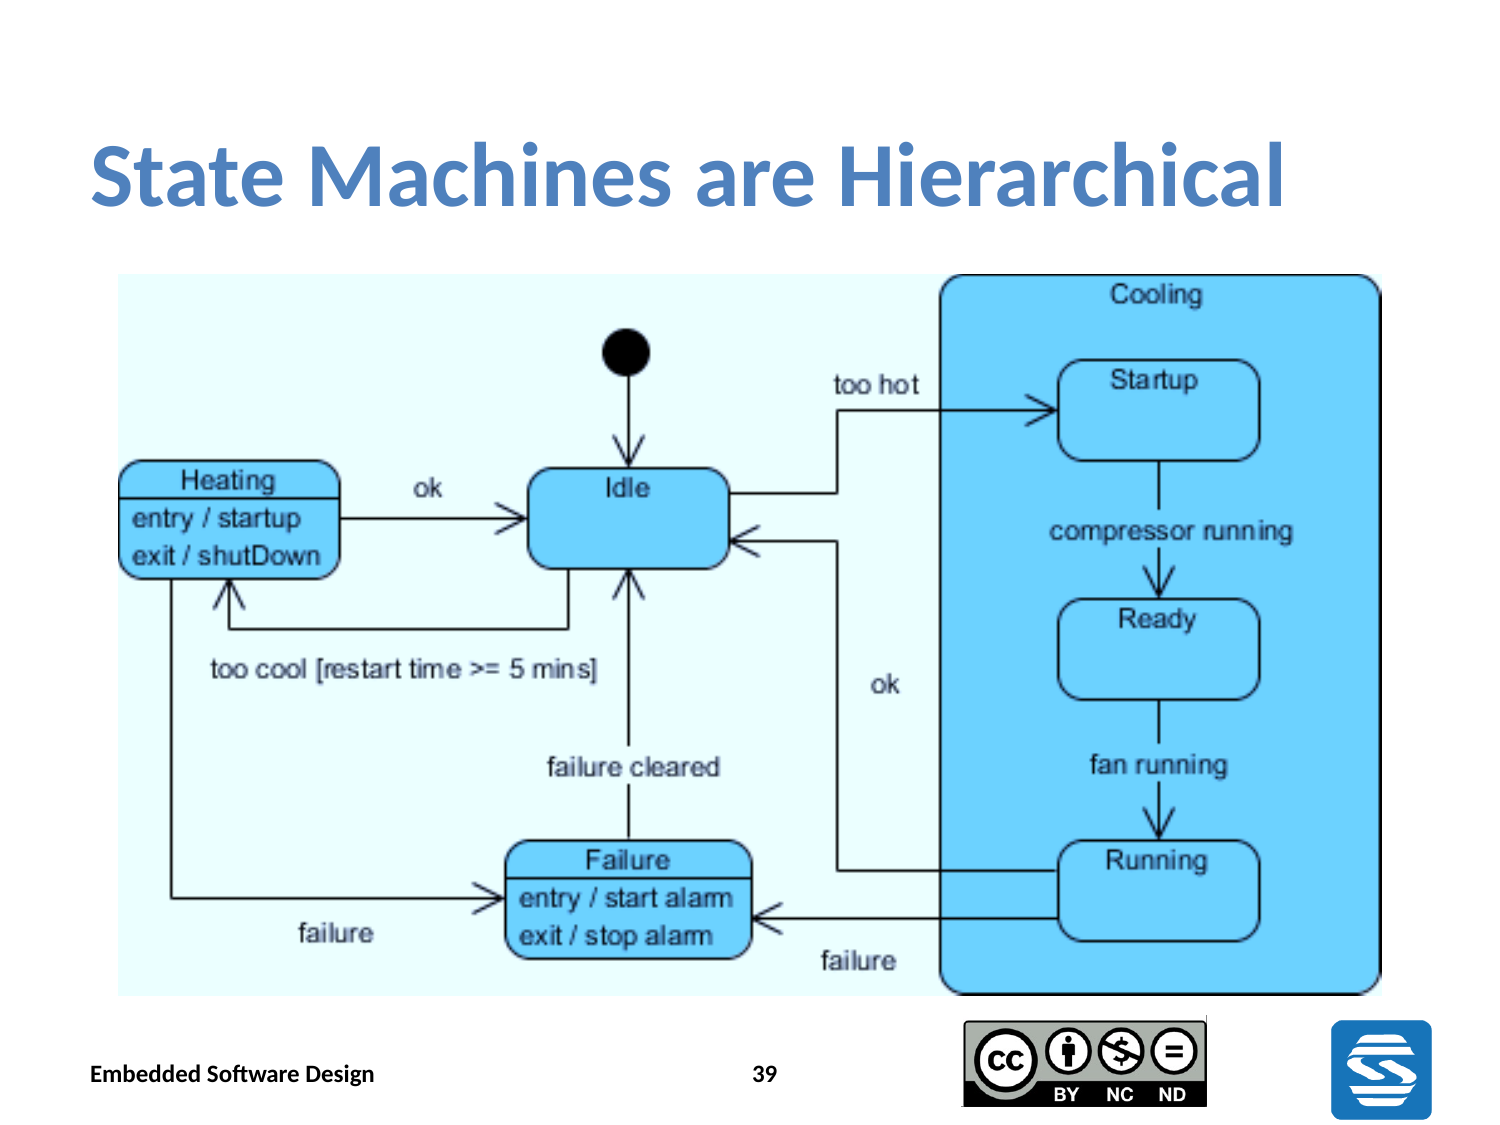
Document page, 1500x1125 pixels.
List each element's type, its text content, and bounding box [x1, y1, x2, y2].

footer Embedded Software Design [75, 1042, 607, 1103]
picture [1331, 1020, 1432, 1120]
picture [118, 274, 1382, 996]
title State Machines are Hierarchical [75, 45, 1425, 233]
slide_number 39 [676, 1042, 854, 1103]
picture [961, 1015, 1207, 1107]
